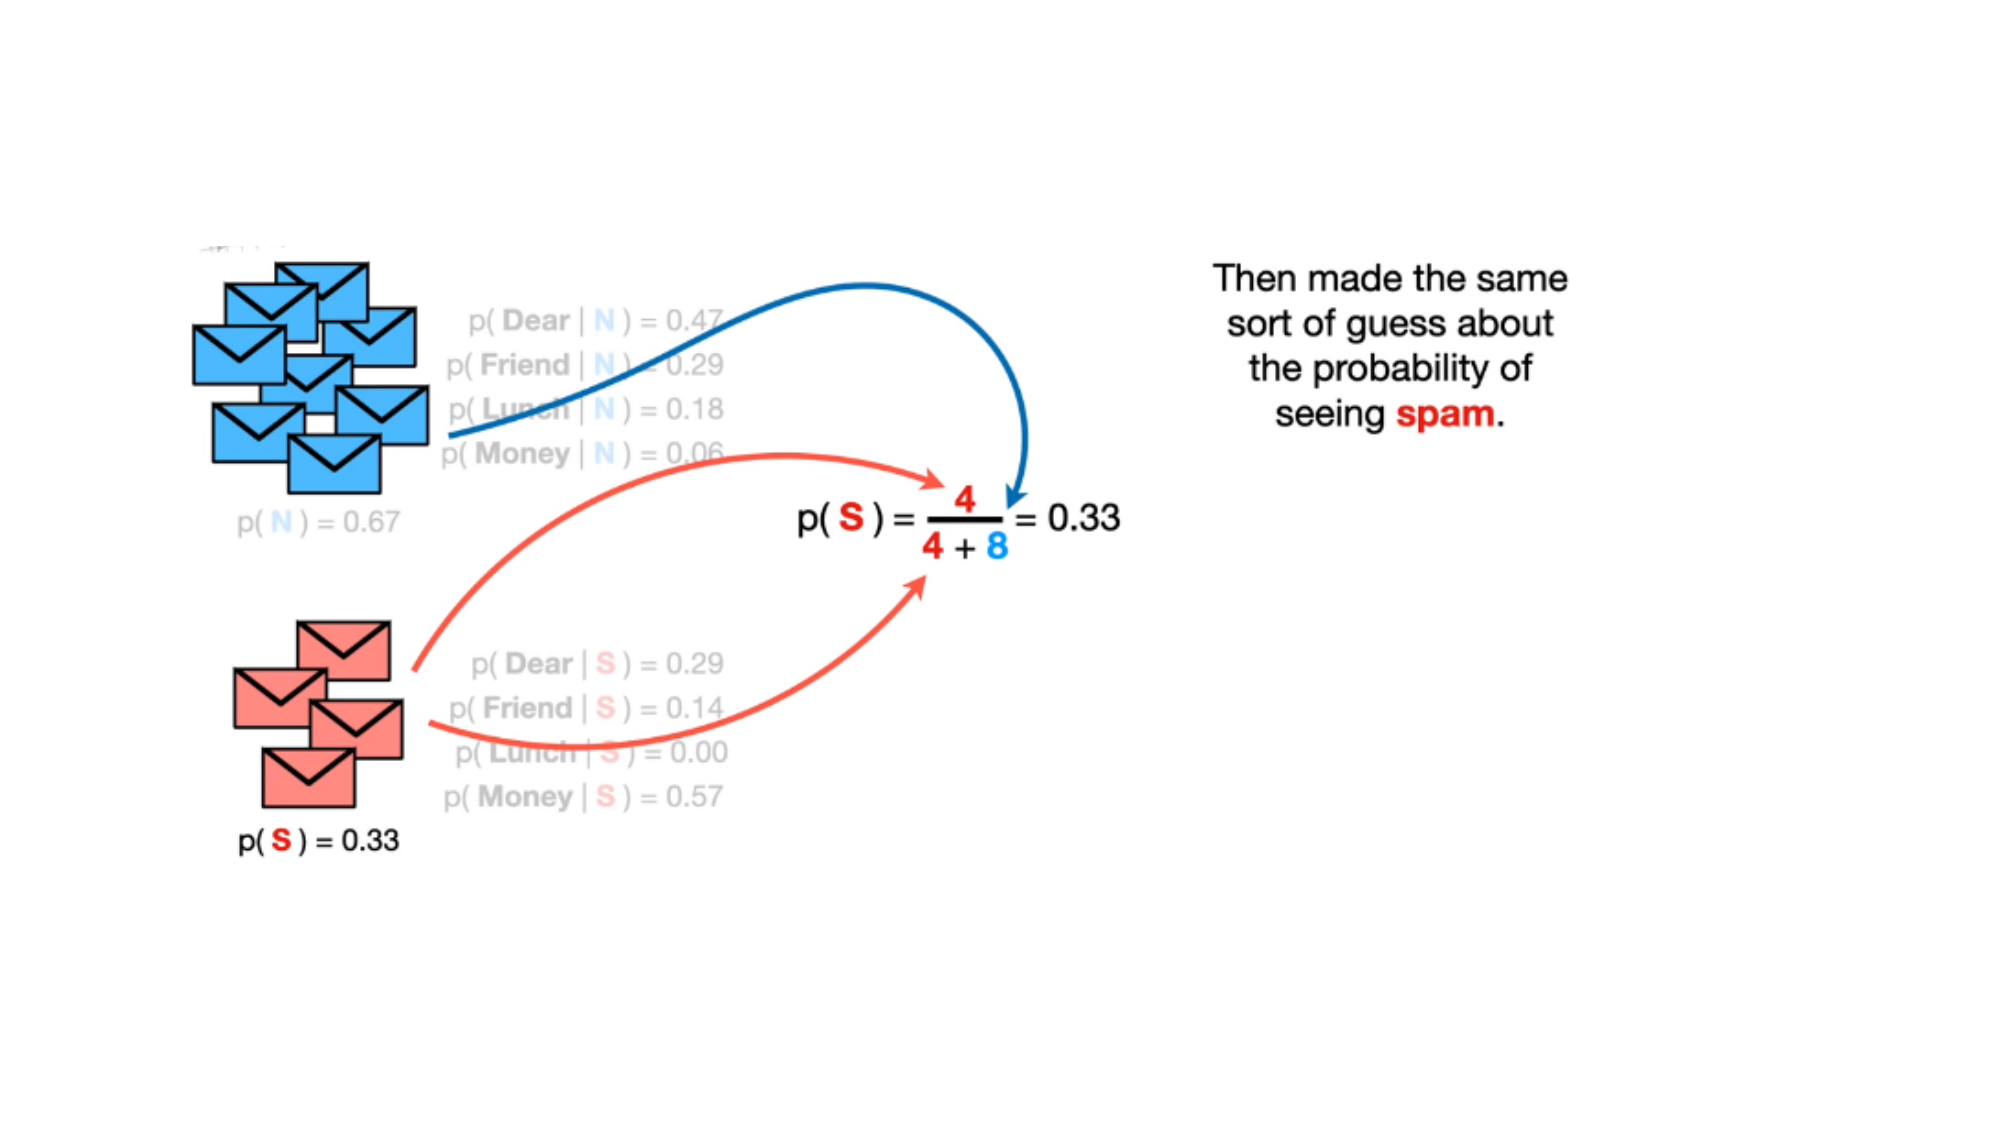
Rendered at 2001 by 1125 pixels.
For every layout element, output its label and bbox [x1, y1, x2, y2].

picture [97, 63, 1615, 883]
